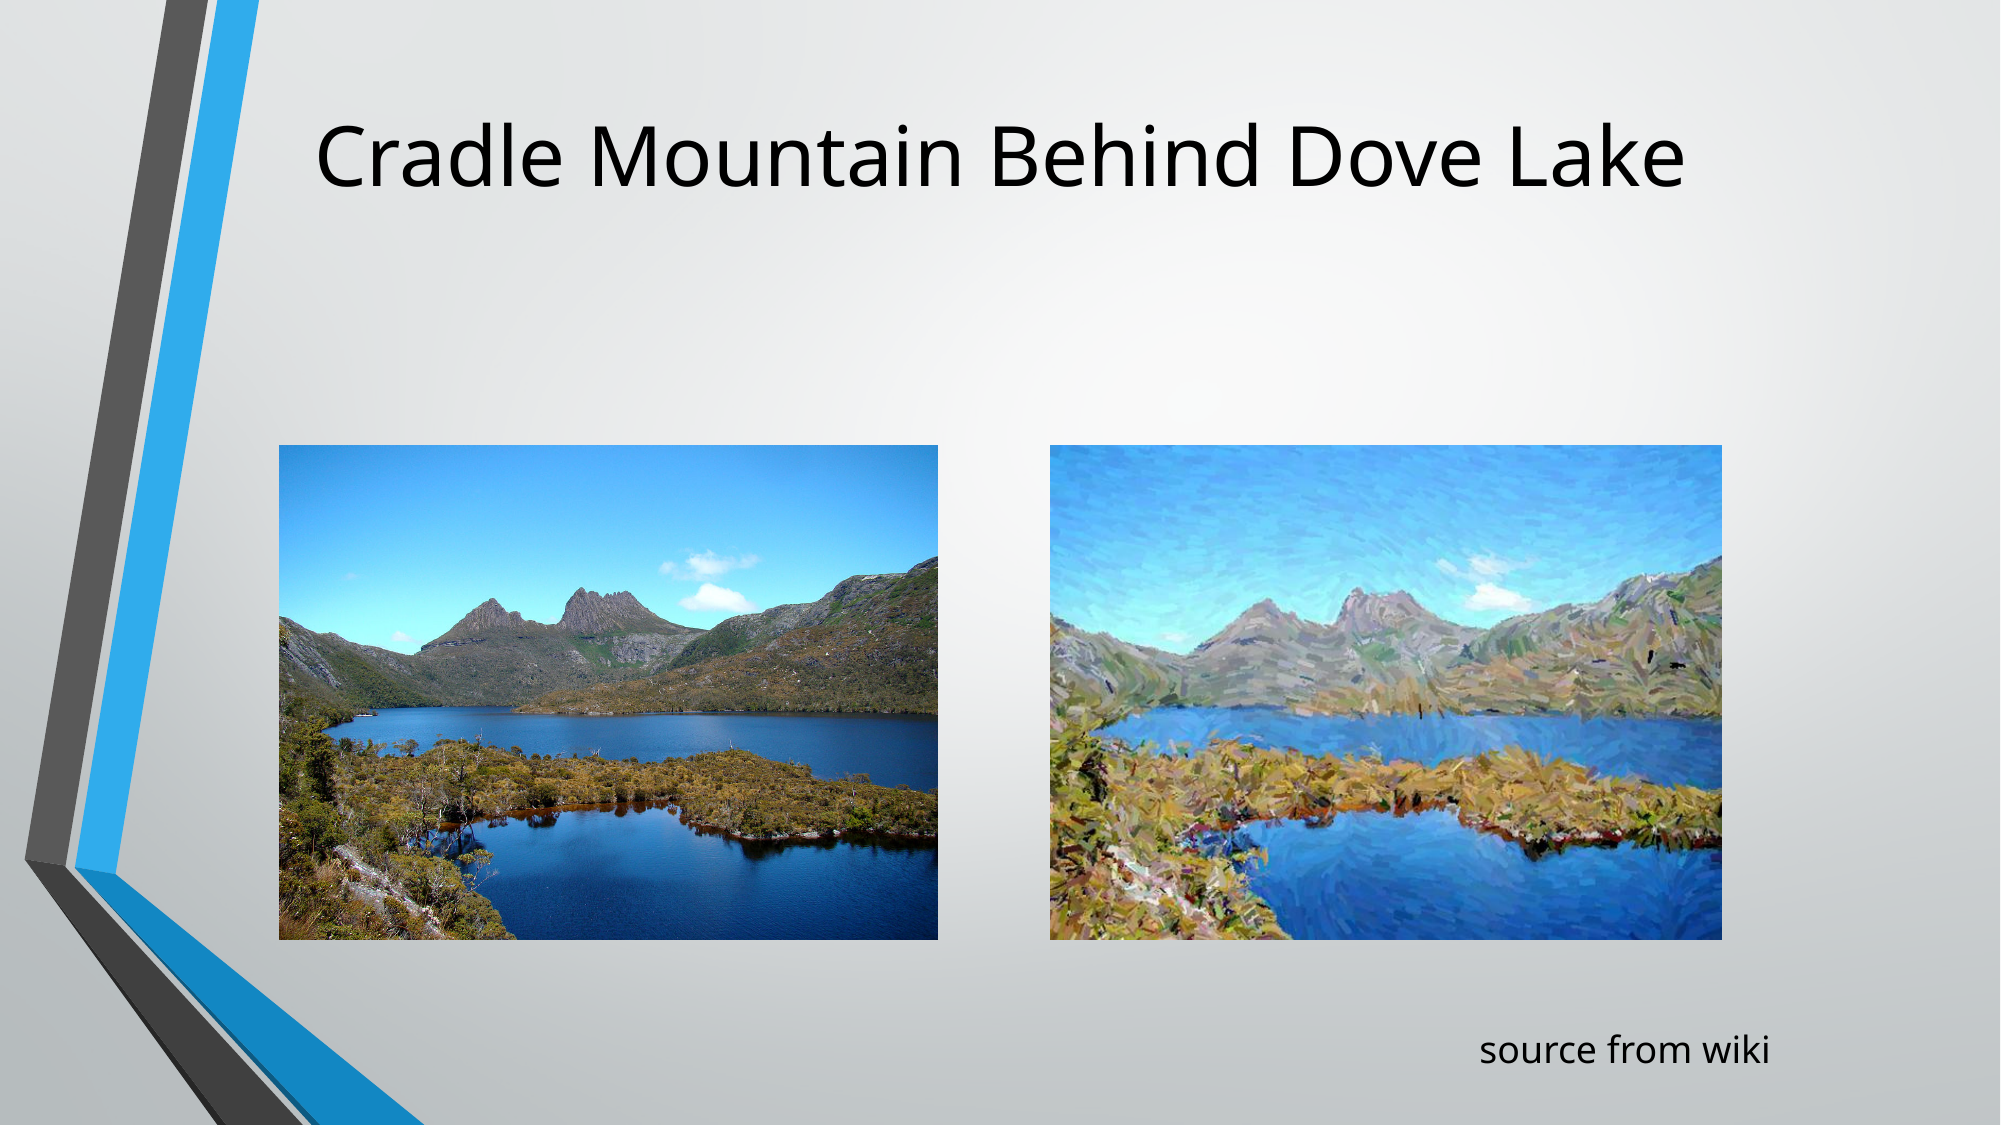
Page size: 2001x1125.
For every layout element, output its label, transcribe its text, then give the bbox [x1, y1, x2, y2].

text_box source from wiki [1464, 1018, 1790, 1079]
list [278, 445, 939, 941]
picture [1049, 445, 1722, 941]
title Cradle Mountain Behind Dove Lake [134, 73, 1869, 233]
